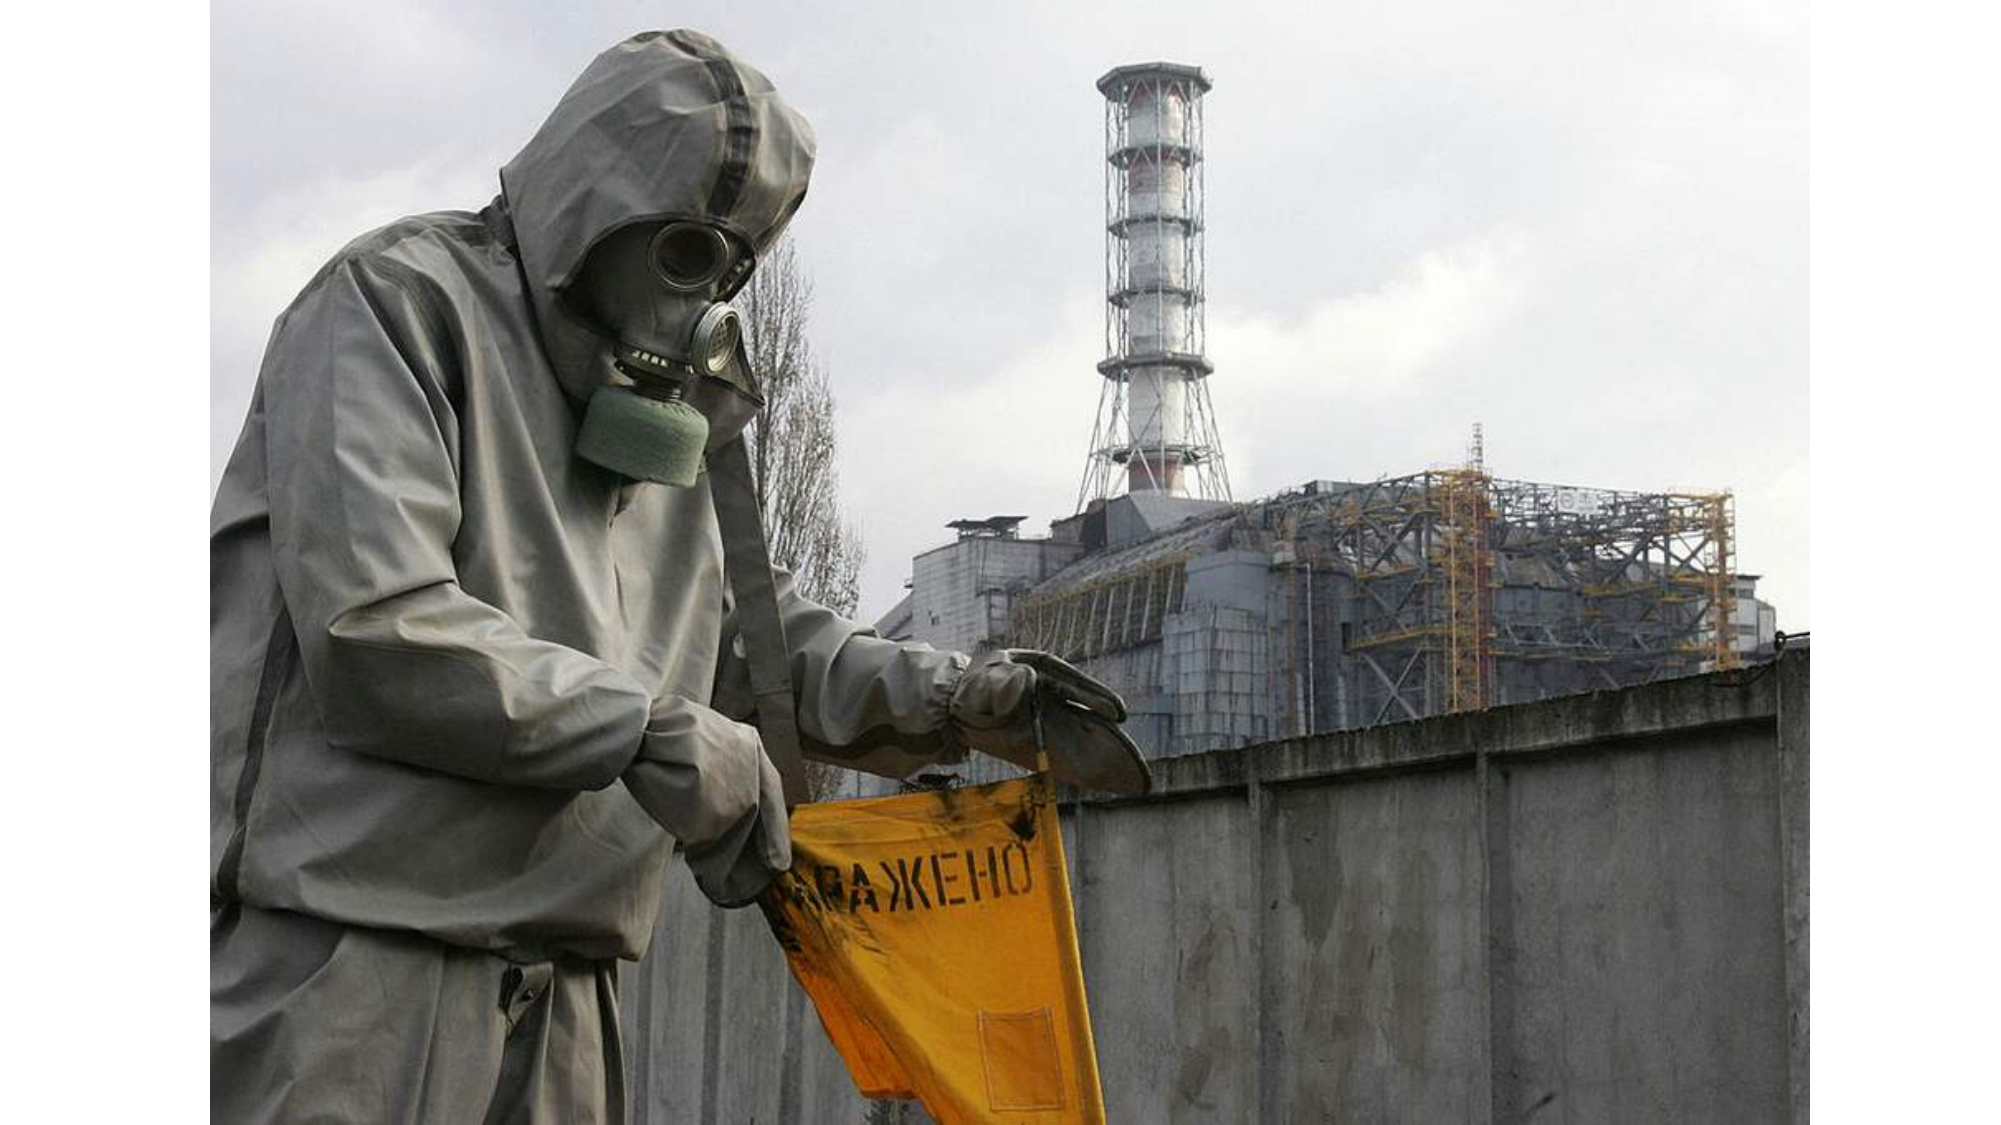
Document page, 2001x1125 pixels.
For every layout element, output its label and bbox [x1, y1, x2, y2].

picture [210, 0, 1810, 1125]
